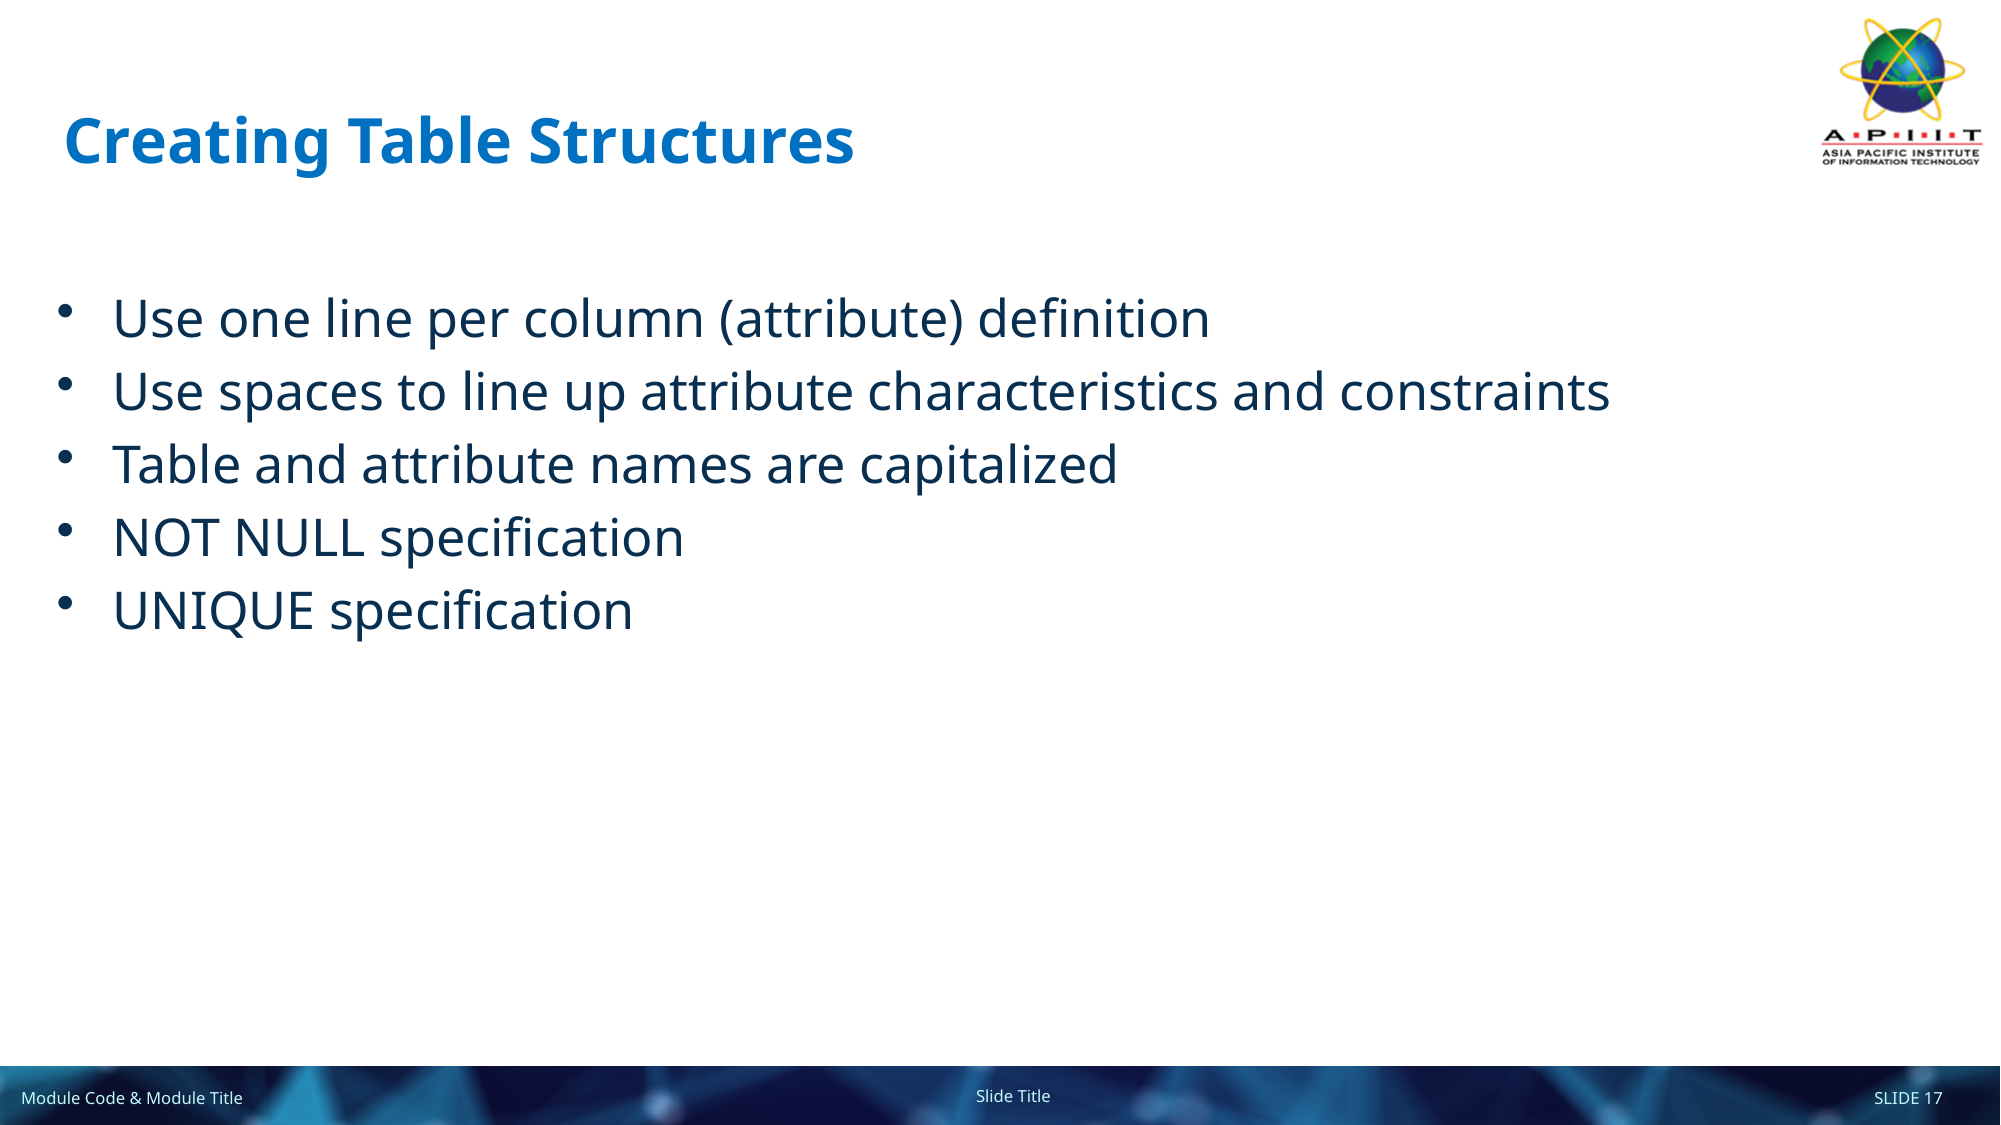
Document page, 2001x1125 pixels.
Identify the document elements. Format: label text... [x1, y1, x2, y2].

picture [0, 1066, 2000, 1125]
list Use one line per column (attribute) definition Use spaces to line up attribute characteristics and constraints Table and attribute names are capitalized NOT NULL specification UNIQUE specification [41, 278, 1969, 1021]
title Creating Table Structures [48, 45, 1764, 233]
picture [1803, 0, 2000, 182]
